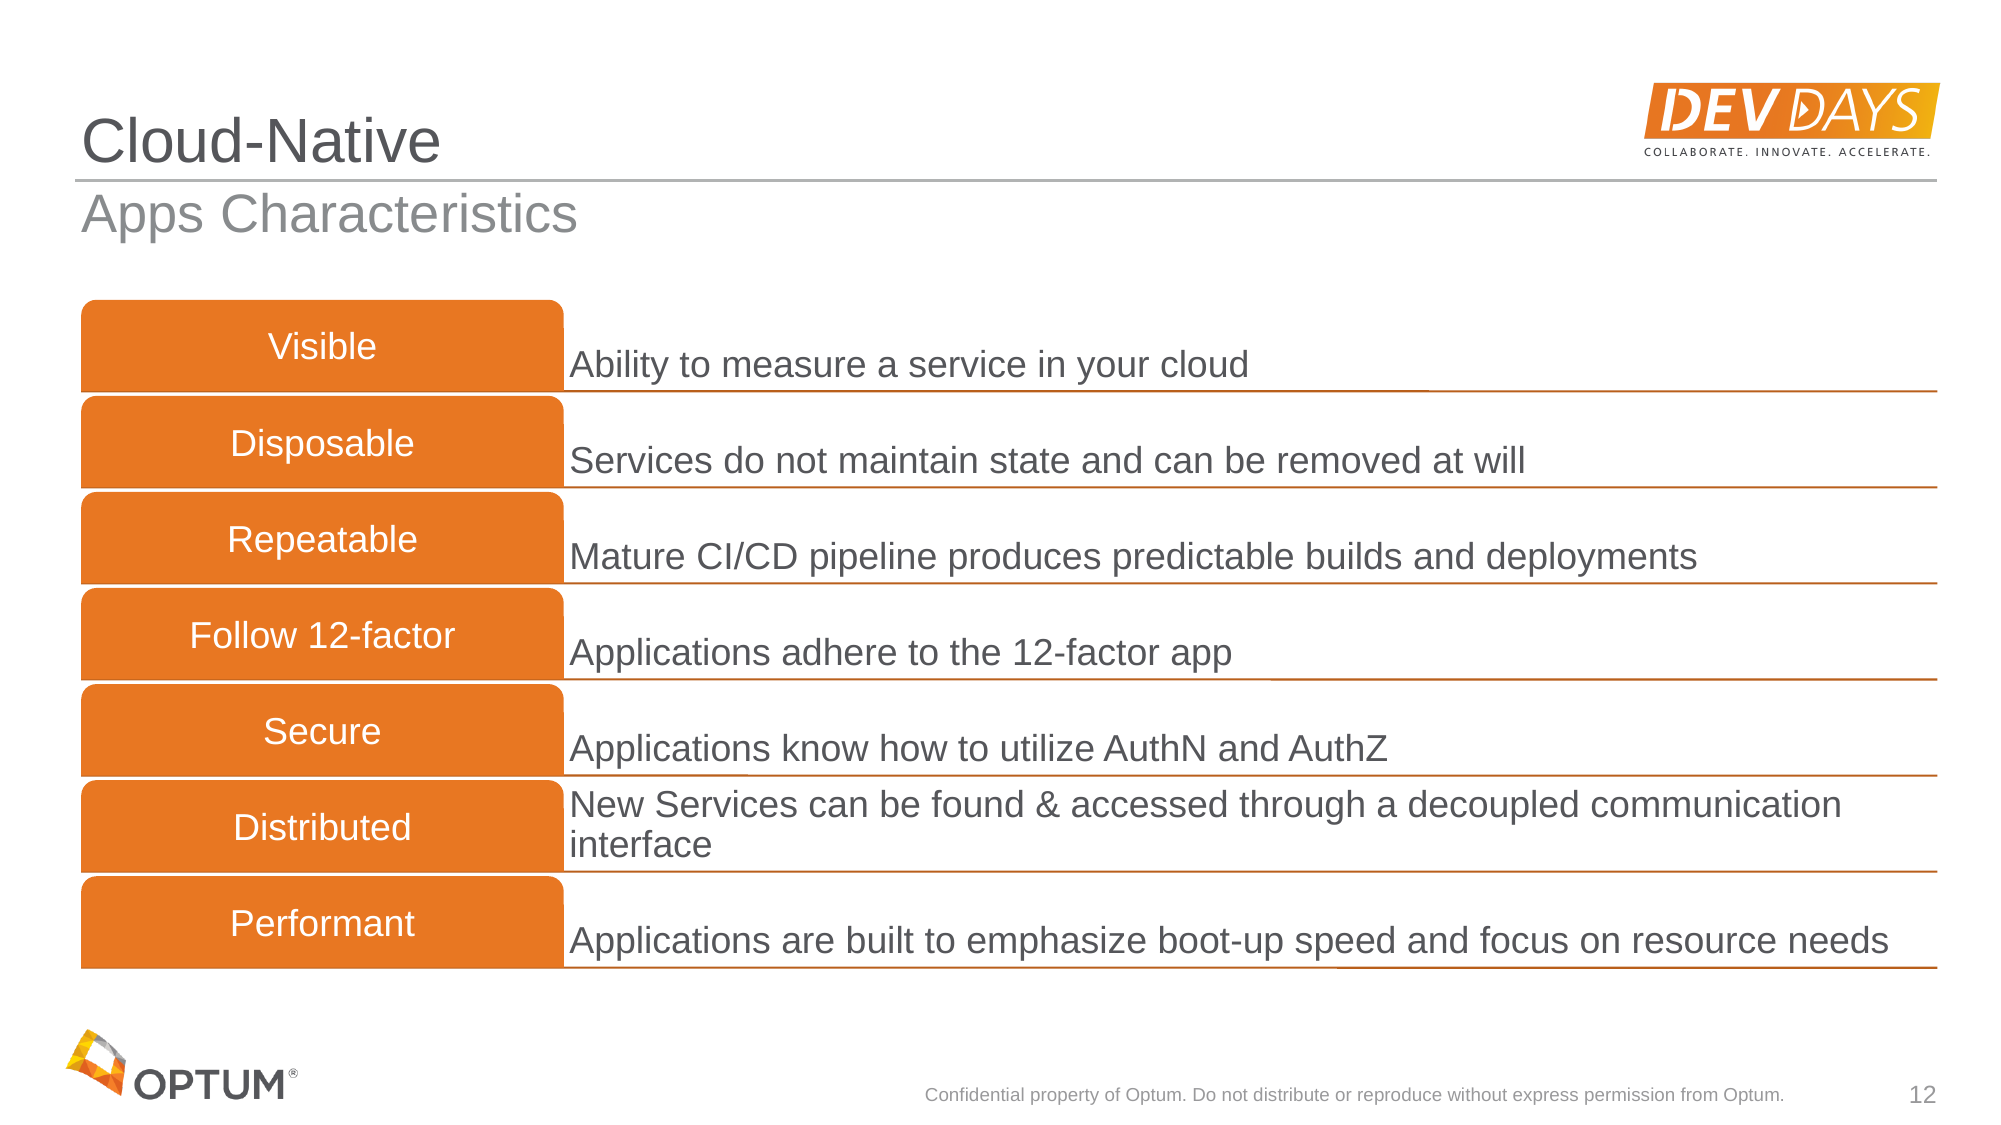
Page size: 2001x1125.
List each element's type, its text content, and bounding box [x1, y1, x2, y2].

title Cloud-Native [81, 0, 1416, 177]
picture [64, 1027, 299, 1101]
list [81, 299, 1938, 968]
footer Confidential property of Optum. Do not distribute or reproduce without express permission from Optum. [868, 1064, 1841, 1124]
slide_number 12 [1847, 1064, 1937, 1124]
list Apps Characteristics [81, 183, 1418, 265]
